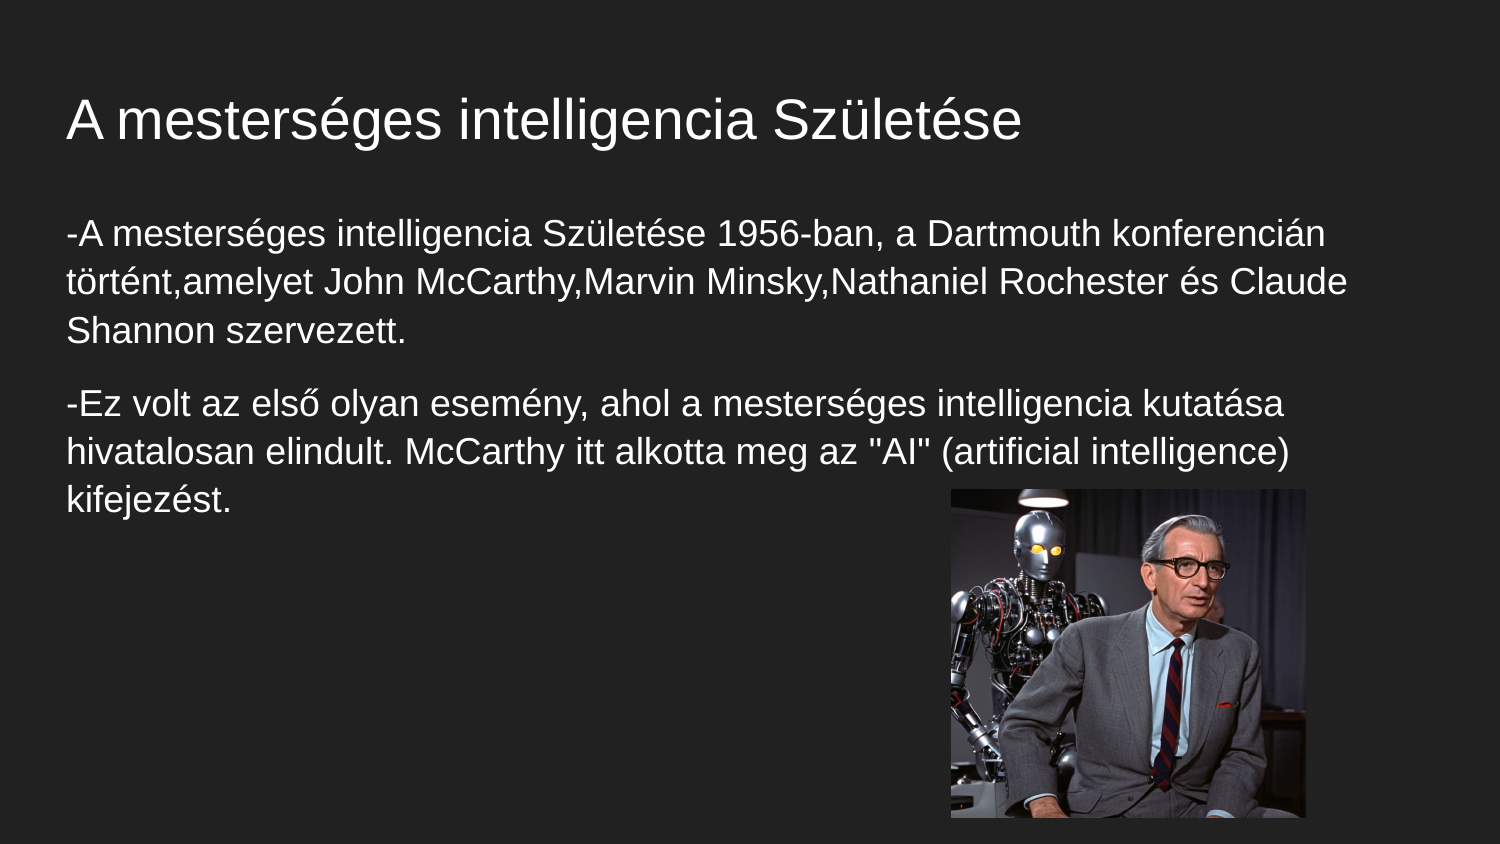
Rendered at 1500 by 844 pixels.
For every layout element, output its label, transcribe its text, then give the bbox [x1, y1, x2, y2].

picture [951, 489, 1306, 819]
title A mesterséges intelligencia Születése [51, 72, 1449, 167]
list -A mesterséges intelligencia Születése 1956-ban, a Dartmouth konferencián történt,amelyet John McCarthy,Marvin Minsky,Nathaniel Rochester és Claude Shannon szervezett. -Ez volt az első olyan esemény, ahol a mesterséges intelligencia kutatása hivatalosan elindult. McCarthy itt alkotta meg az "AI" (artificial intelligence) kifejezést. [51, 191, 1449, 752]
